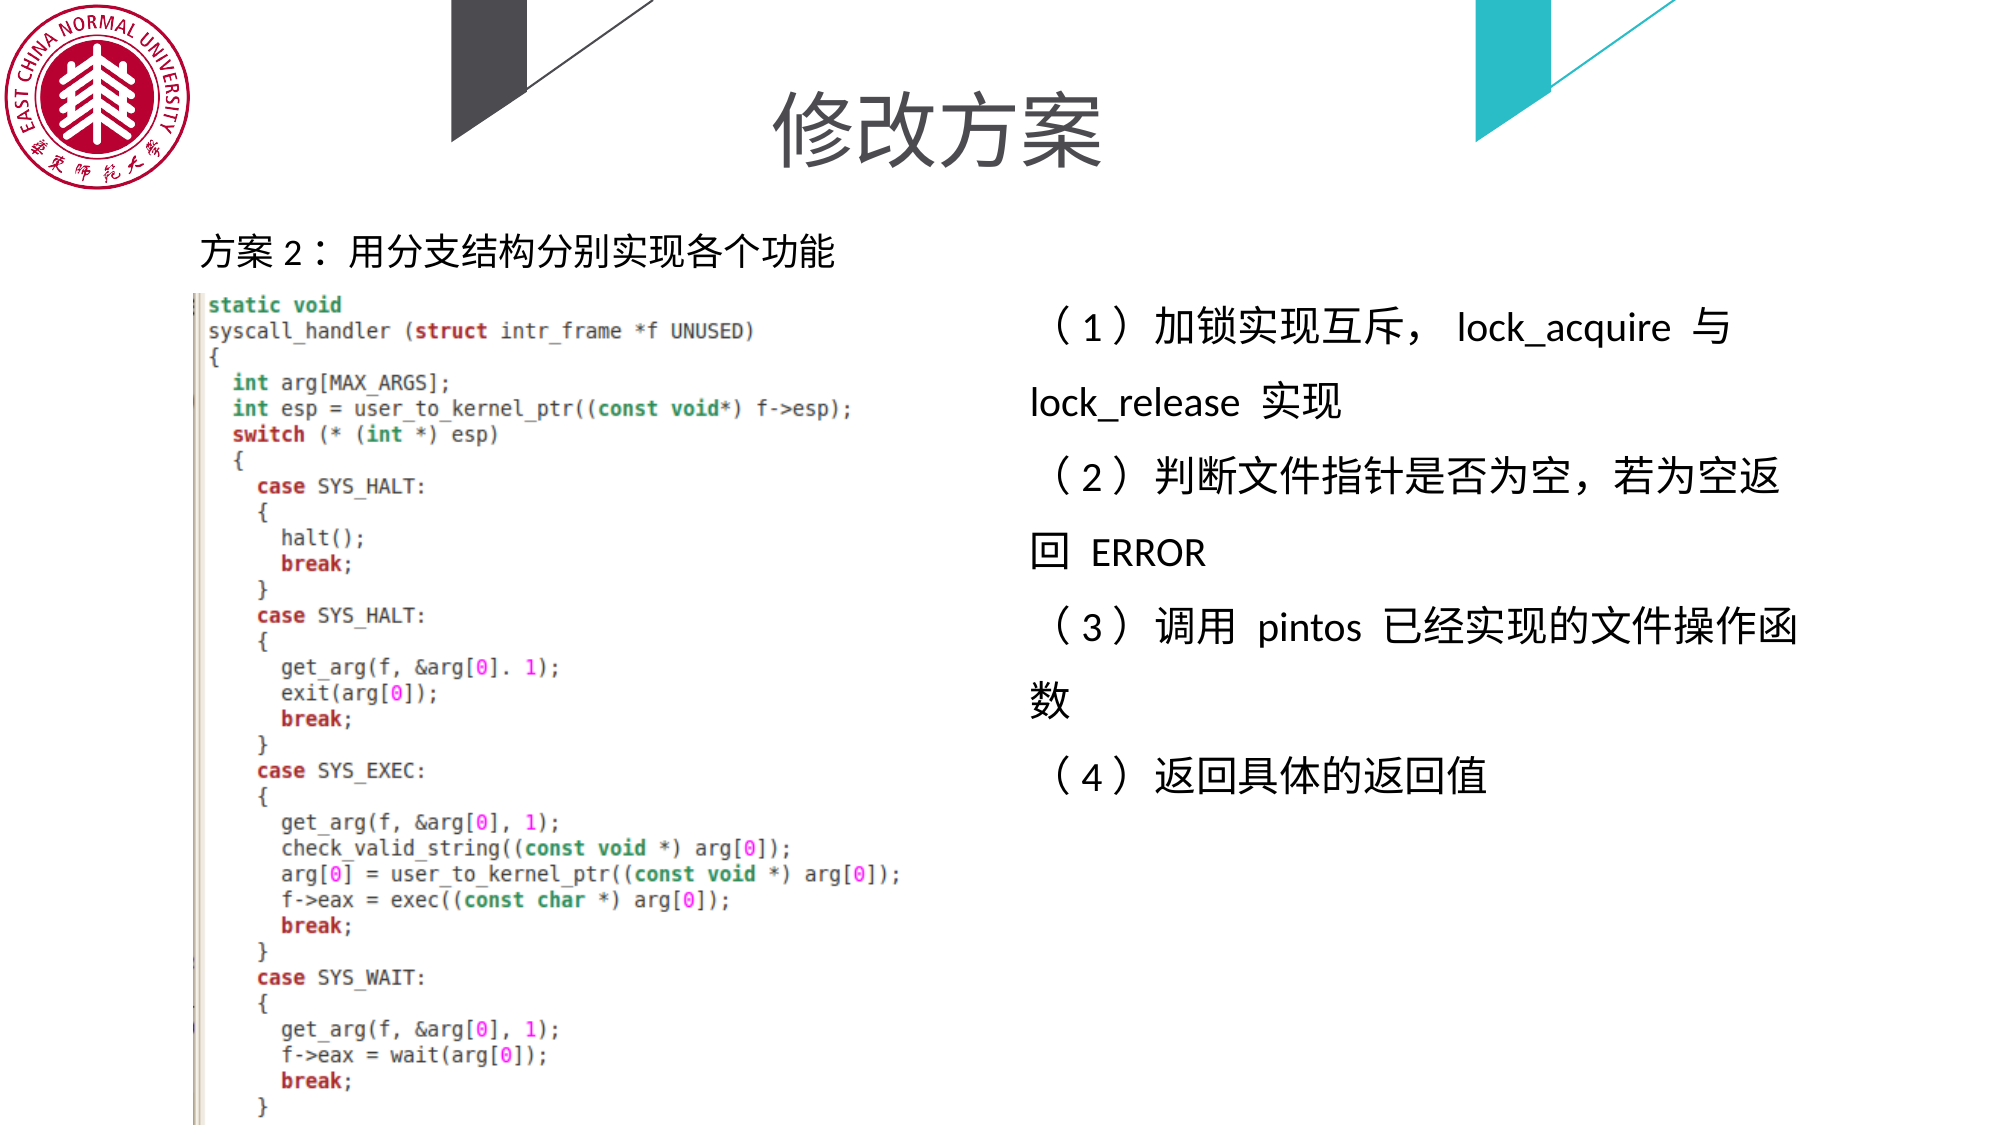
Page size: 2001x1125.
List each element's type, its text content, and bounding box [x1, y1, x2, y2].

picture [193, 293, 919, 1125]
text_box [1474, 0, 1532, 145]
text_box 方案2：用分支结构分别实现各个功能 [184, 220, 852, 281]
text_box （1）加锁实现互斥，lock_acquire 与 lock_release 实现 （2）判断文件指针是否为空，若为空返回 ERROR （3）调用 pintos 已经实现的文件操作函数 （4）返回具体的返回值 [1015, 267, 1828, 808]
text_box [1524, 0, 1678, 106]
text_box [450, 0, 505, 145]
text_box 修改方案 [756, 71, 1120, 186]
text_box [500, 0, 654, 108]
picture [0, 0, 194, 195]
